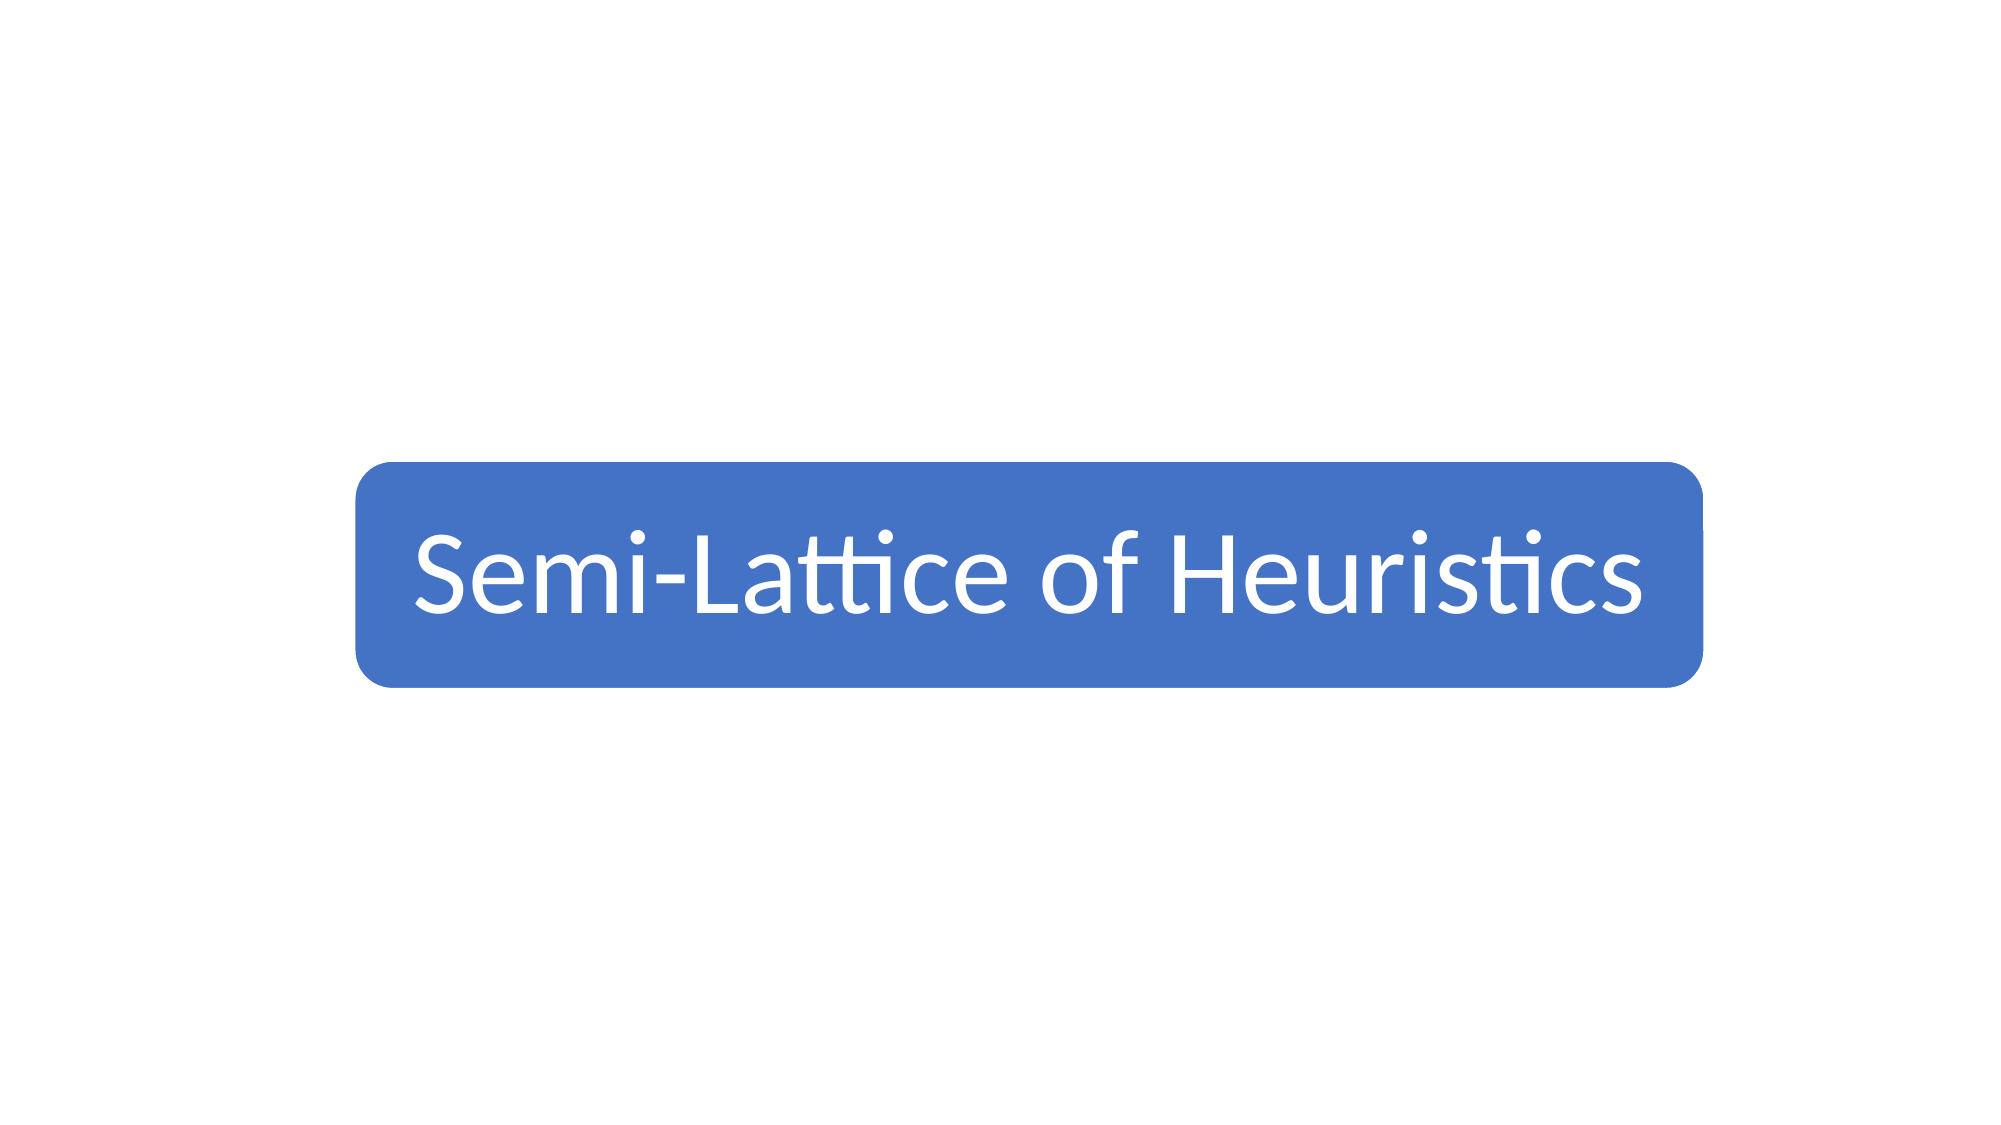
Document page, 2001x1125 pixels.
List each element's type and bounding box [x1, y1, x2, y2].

text_box [354, 433, 1705, 717]
